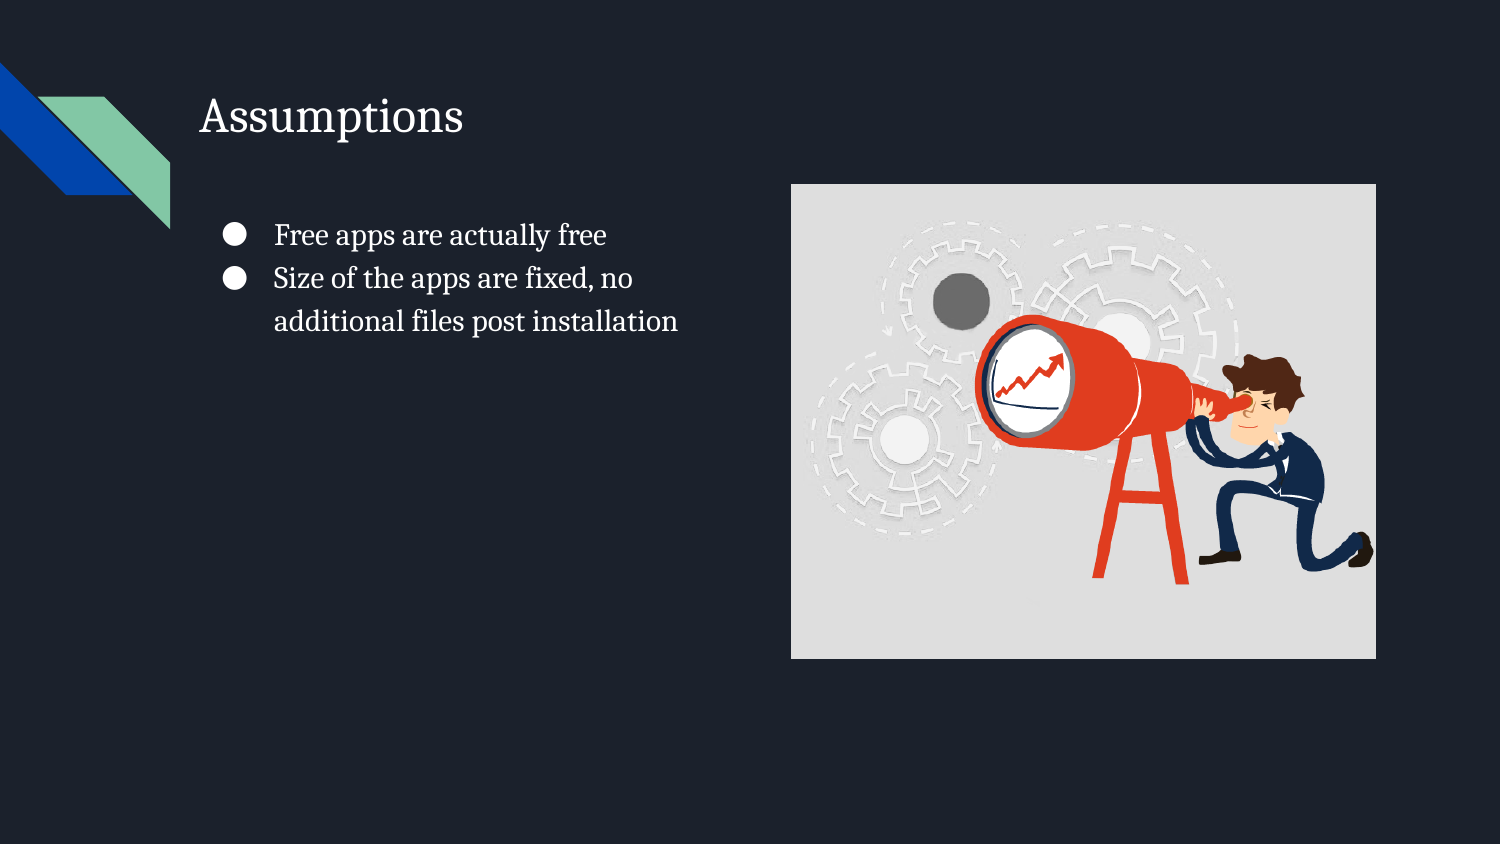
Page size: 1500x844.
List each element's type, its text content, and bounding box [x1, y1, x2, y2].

list Free apps are actually free Size of the apps are fixed, no additional files post installation [184, 193, 769, 746]
picture [791, 184, 1376, 659]
title Assumptions [184, 66, 1339, 217]
